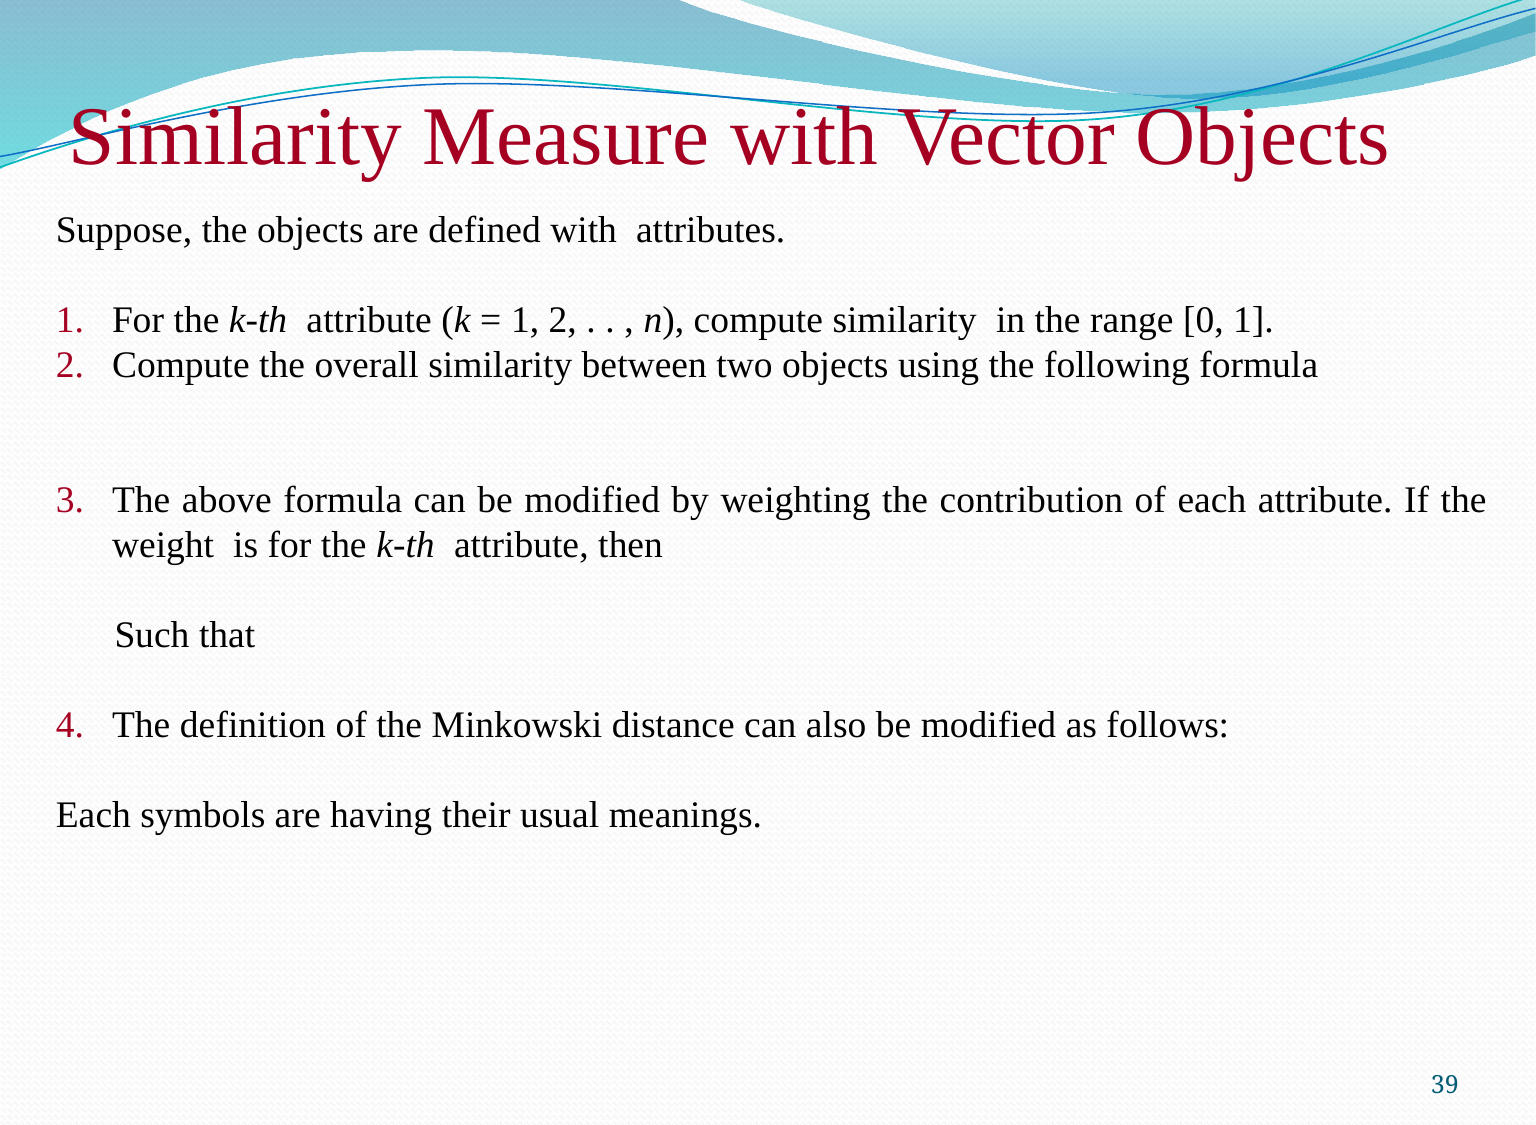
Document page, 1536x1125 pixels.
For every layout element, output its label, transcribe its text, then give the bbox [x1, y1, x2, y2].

title Similarity Measure with Vector Objects [68, 28, 1451, 182]
slide_number 39 [1330, 1042, 1459, 1103]
